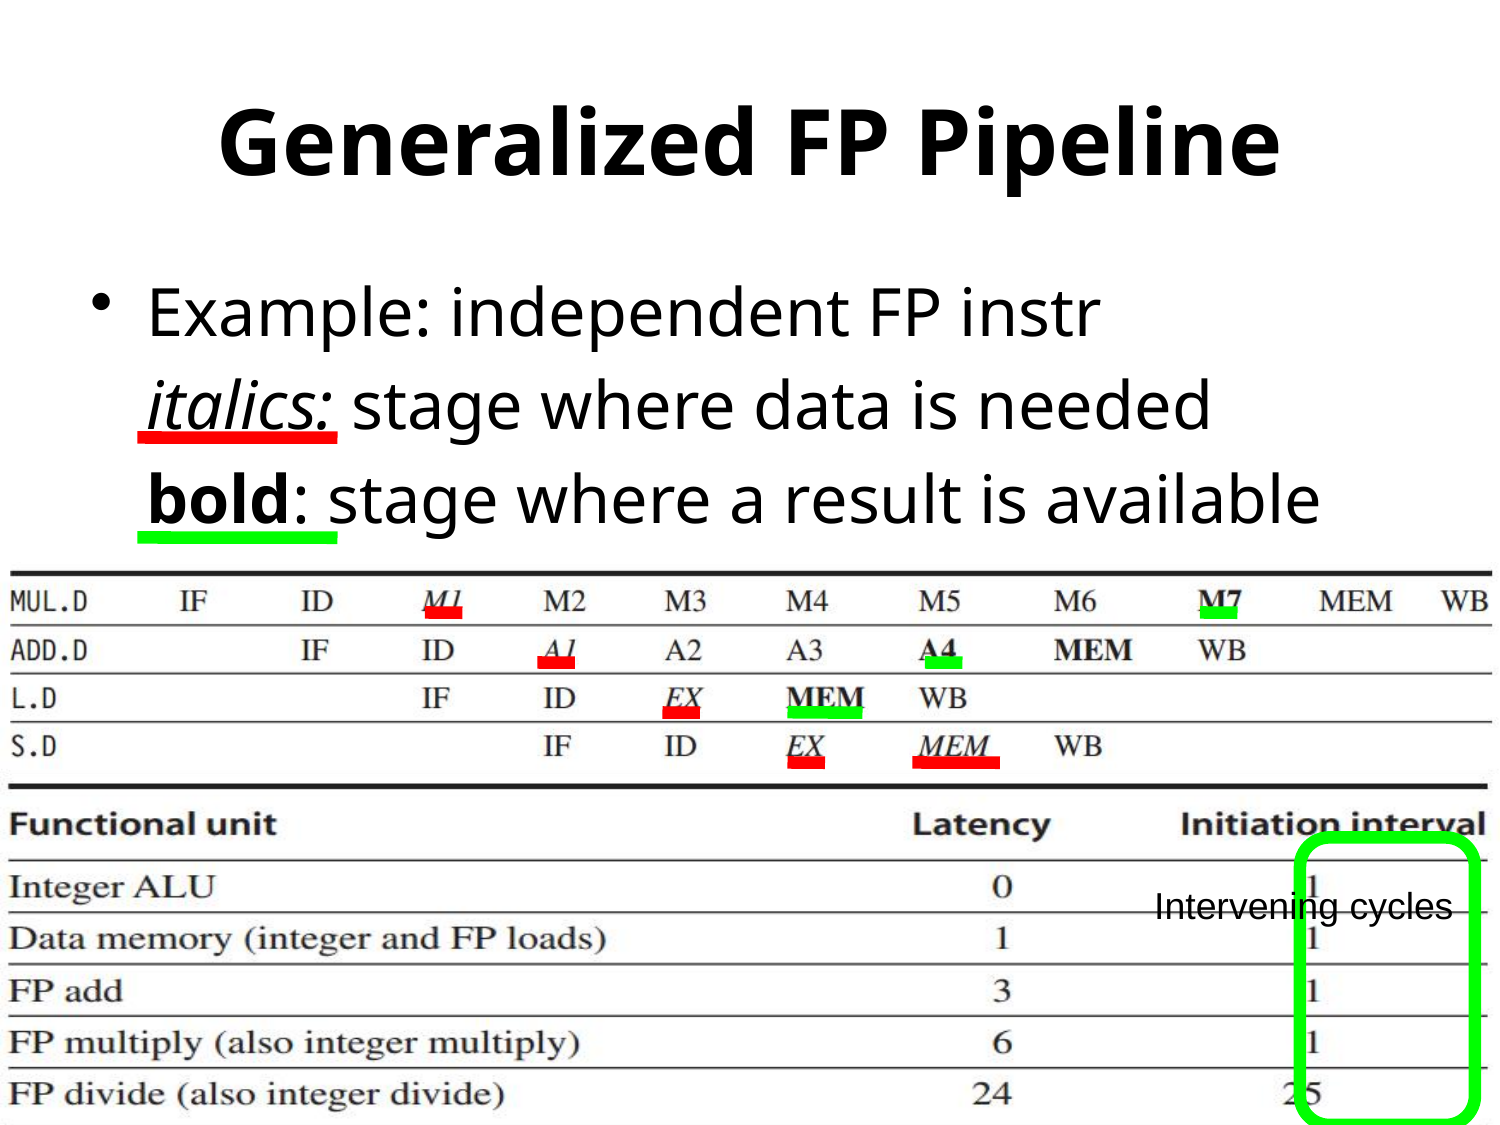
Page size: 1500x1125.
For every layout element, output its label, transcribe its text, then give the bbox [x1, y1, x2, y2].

title Generalized FP Pipeline [0, 45, 1500, 233]
picture [0, 562, 1500, 1125]
list Example: independent FP instr italics: stage where data is needed bold: stage where a result is available [75, 262, 1500, 561]
